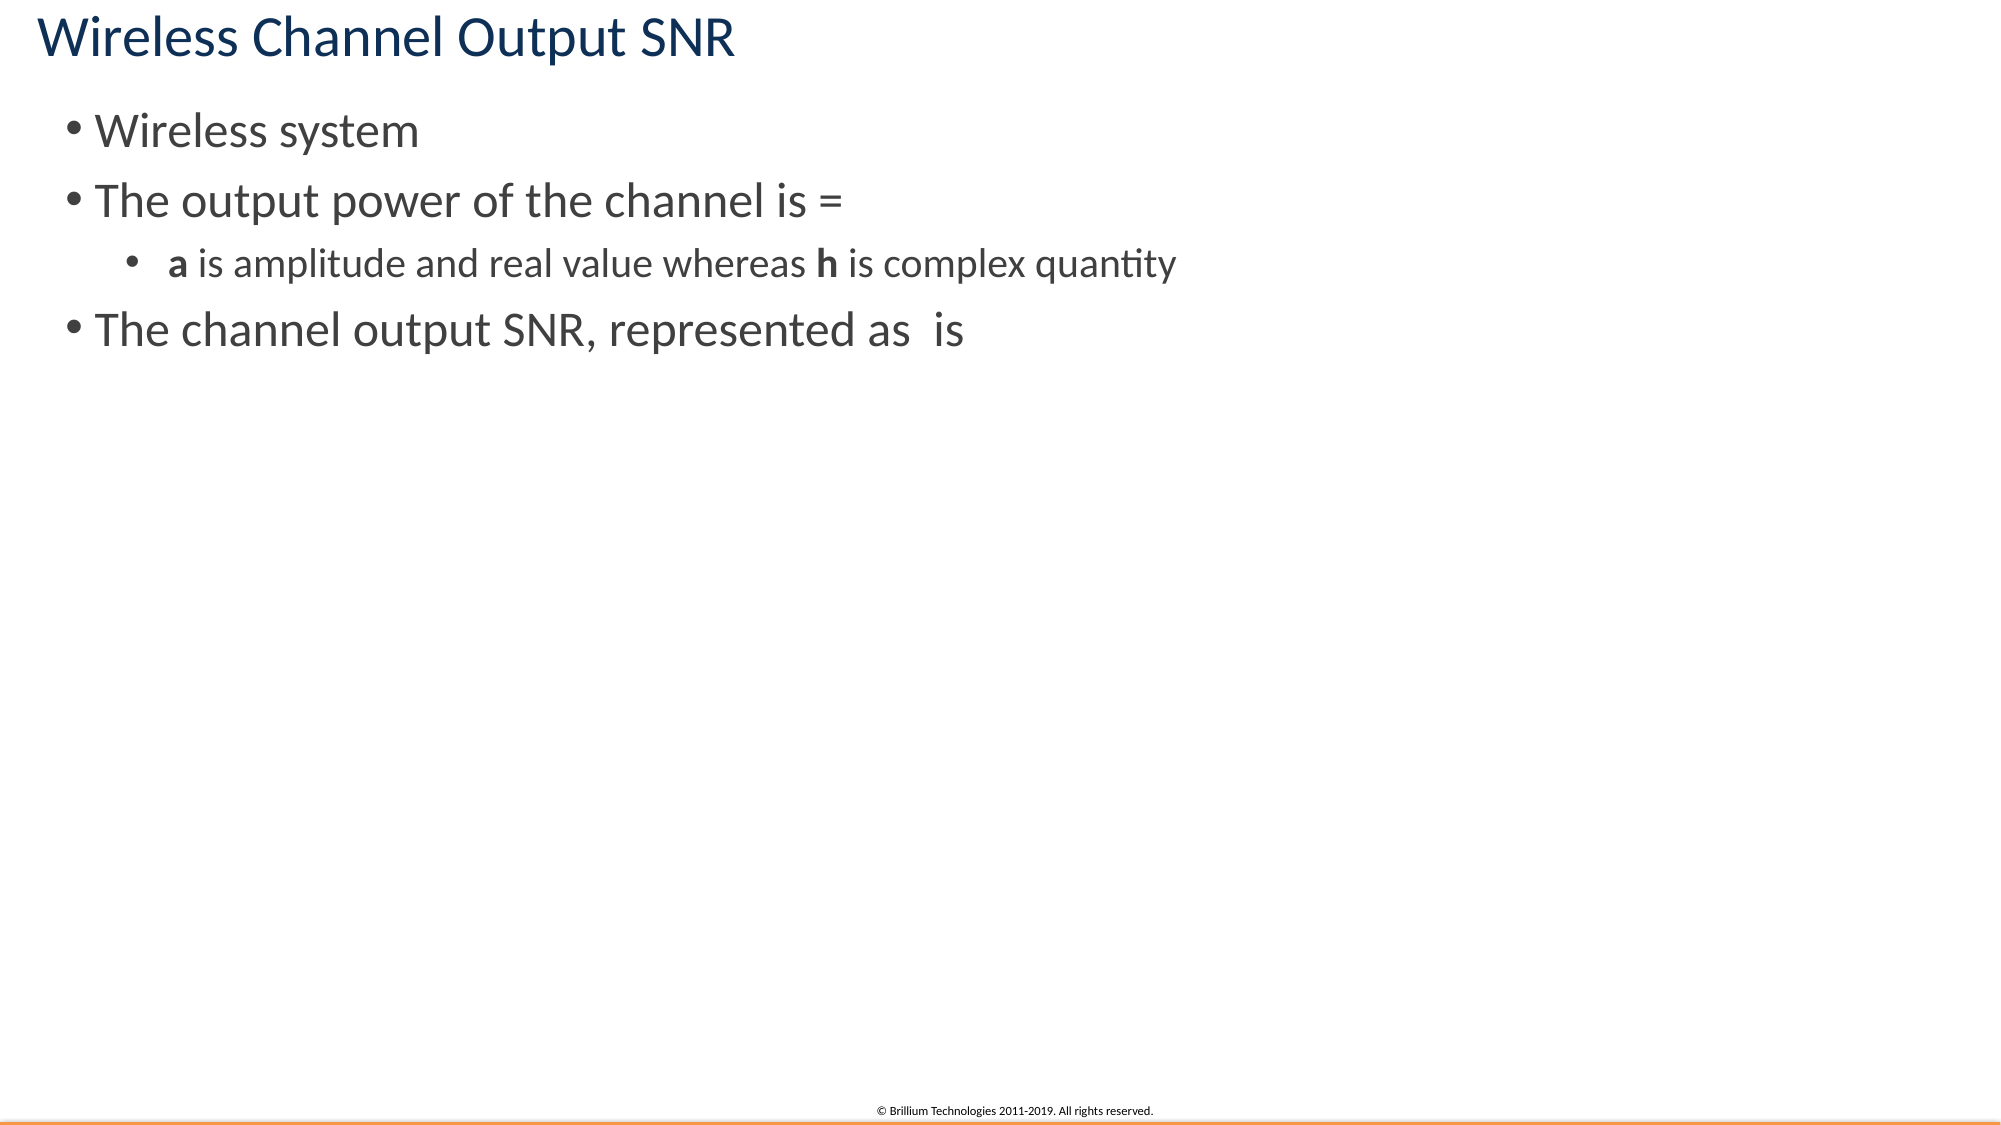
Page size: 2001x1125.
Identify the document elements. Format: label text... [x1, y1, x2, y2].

title Wireless Channel Output SNR [22, 0, 1900, 66]
